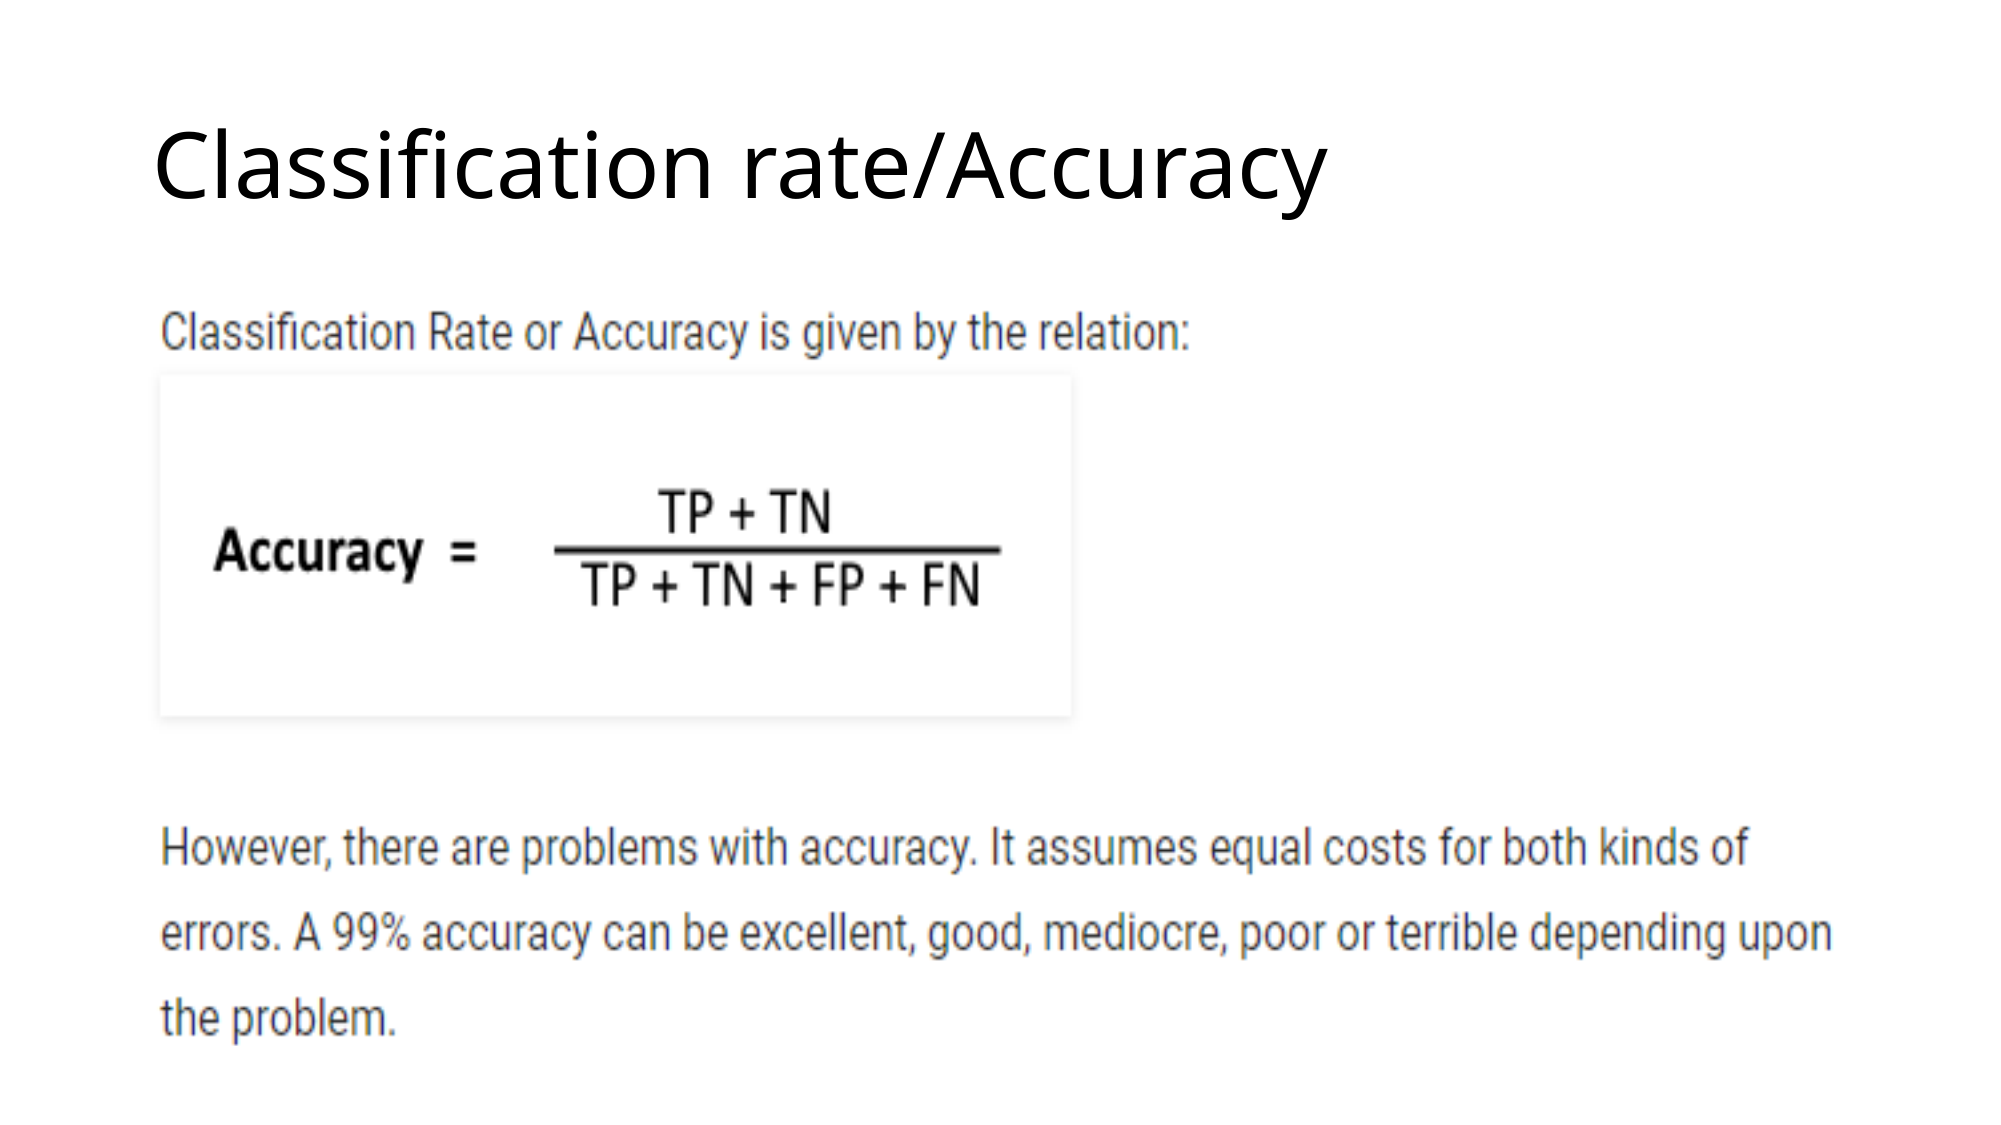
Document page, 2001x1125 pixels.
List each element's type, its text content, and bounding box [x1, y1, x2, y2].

title Classification rate/Accuracy [137, 59, 1863, 278]
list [137, 297, 1863, 1087]
